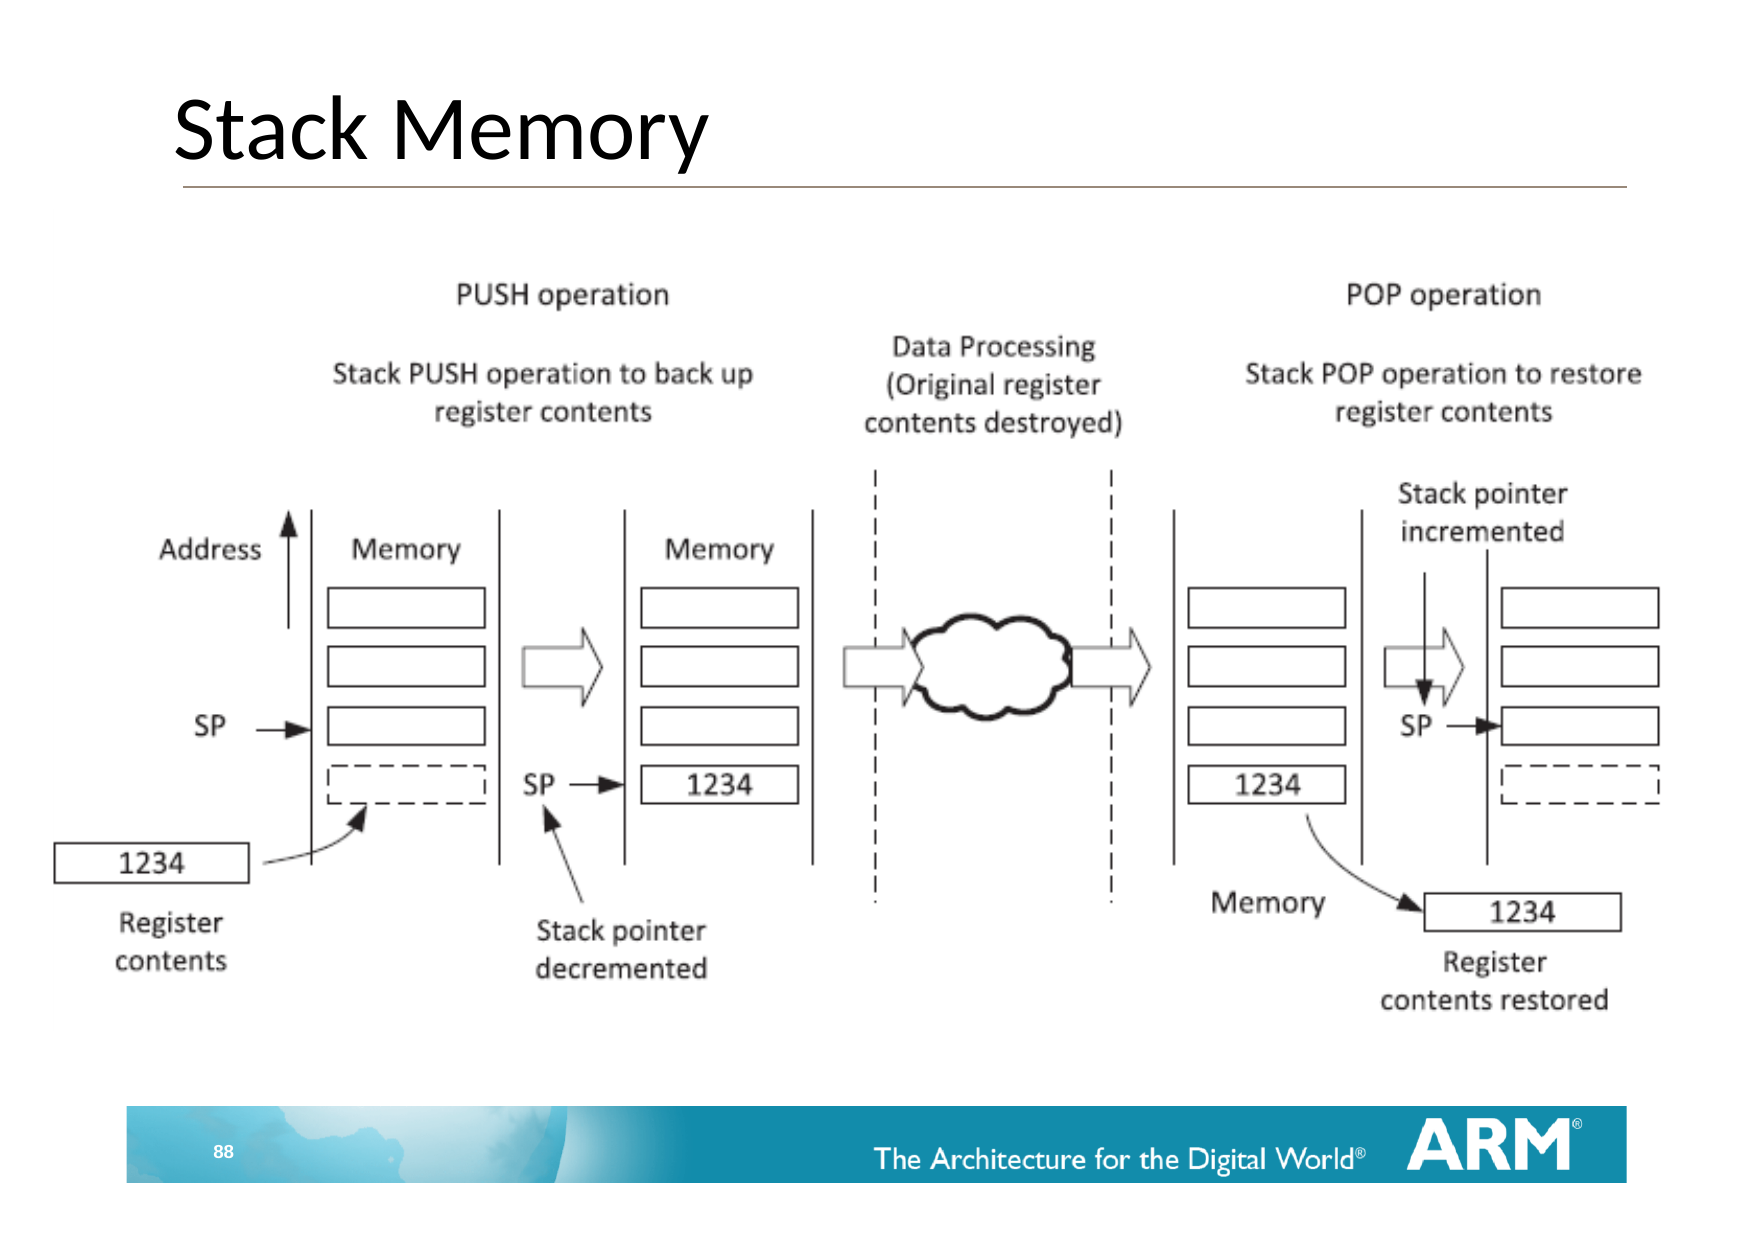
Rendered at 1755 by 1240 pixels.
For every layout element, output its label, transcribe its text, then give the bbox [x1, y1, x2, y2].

title Stack Memory [173, 80, 1581, 172]
slide_number 88 [198, 1139, 287, 1187]
picture [52, 209, 1702, 1031]
picture [126, 1106, 1627, 1183]
